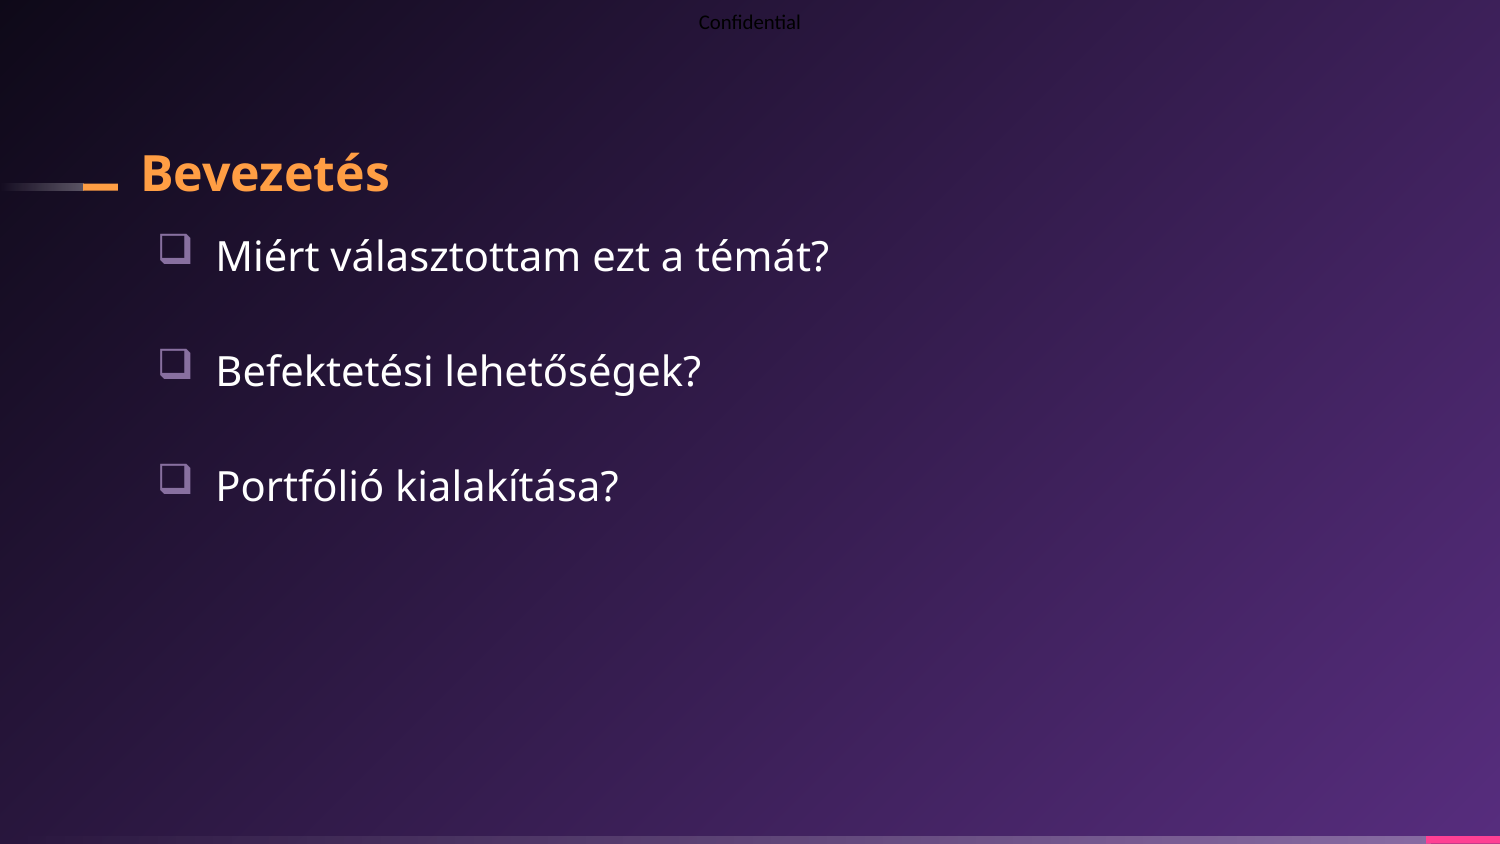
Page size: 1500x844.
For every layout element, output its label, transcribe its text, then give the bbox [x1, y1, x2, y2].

list Miért választottam ezt a témát? Befektetési lehetőségek? Portfólió kialakítása? [140, 222, 1080, 783]
title Bevezetés [140, 120, 1123, 203]
